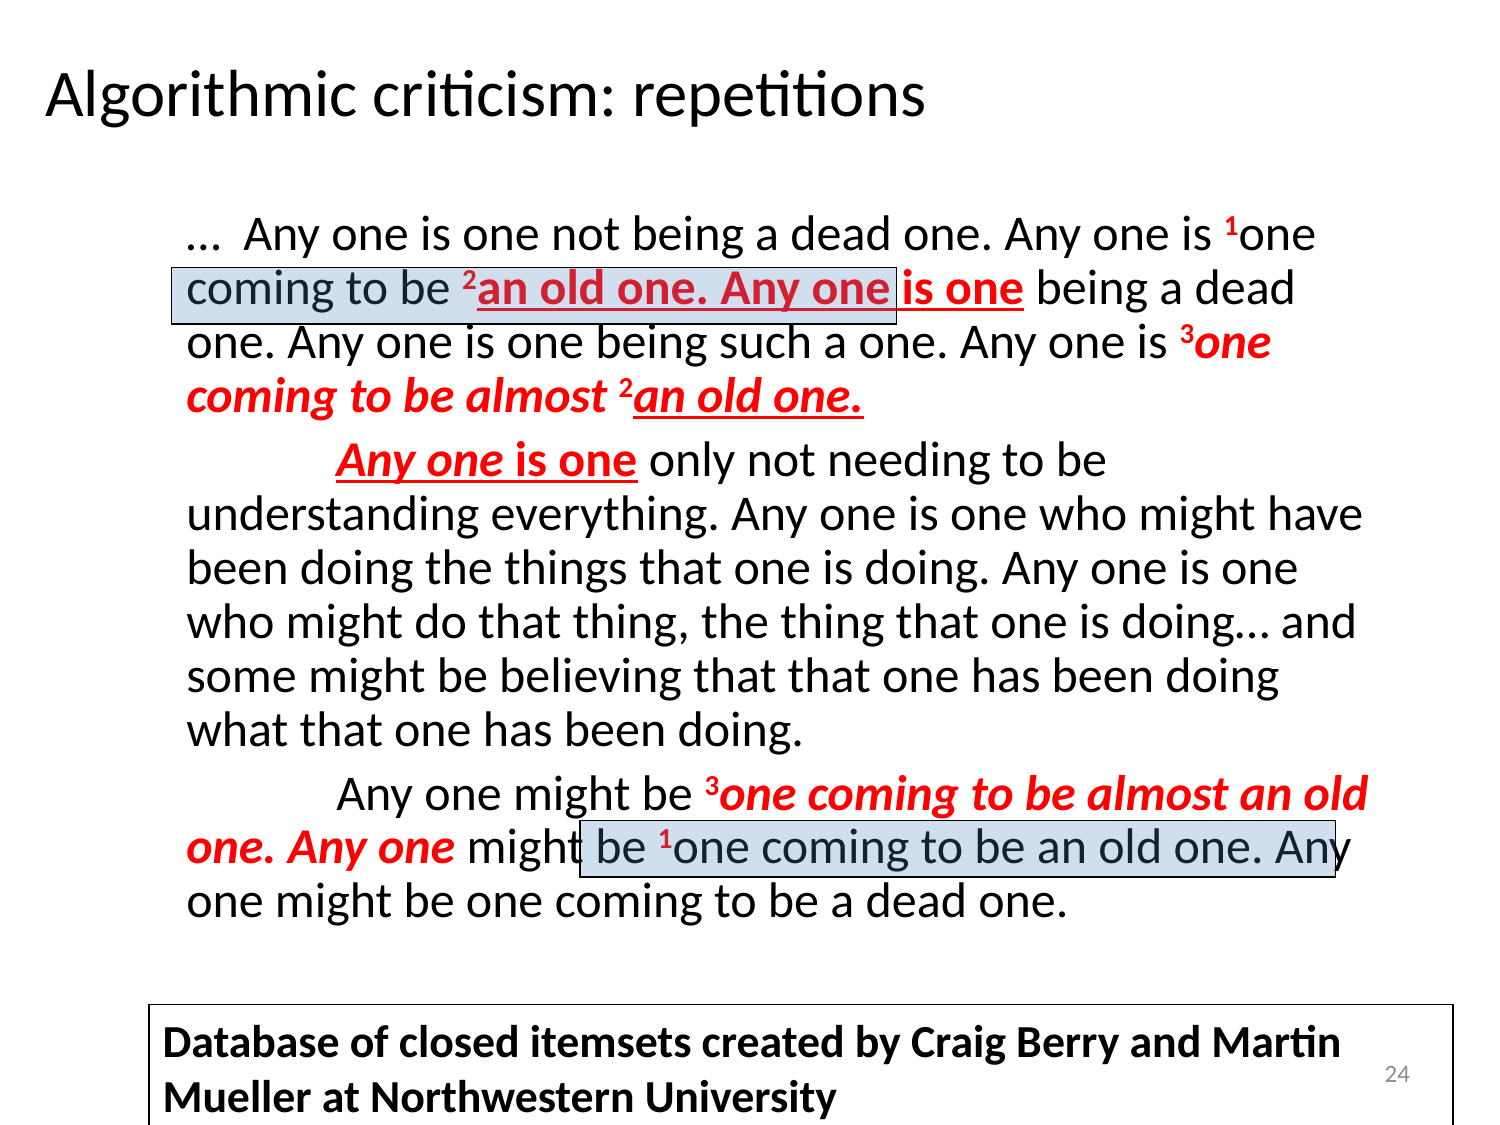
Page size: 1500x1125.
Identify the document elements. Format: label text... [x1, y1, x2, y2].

list … Any one is one not being a dead one. Any one is 1one coming to be 2an old one. Any one is one being a dead one. Any one is one being such a one. Any one is 3one coming to be almost 2an old one. Any one is one only not needing to be understanding everything. Any one is one who might have been doing the things that one is doing. Any one is one who might do that thing, the thing that one is doing… and some might be believing that that one has been doing what that one has been doing. Any one might be 3one coming to be almost an old one. Any one might be 1one coming to be an old one. Any one might be one coming to be a dead one. [115, 199, 1388, 1067]
text_box Database of closed itemsets created by Craig Berry and Martin Mueller at Northwestern University [148, 1004, 1453, 1125]
text_box [580, 820, 1336, 878]
text_box Algorithmic criticism: repetitions [32, 0, 1500, 184]
text_box [171, 267, 897, 325]
